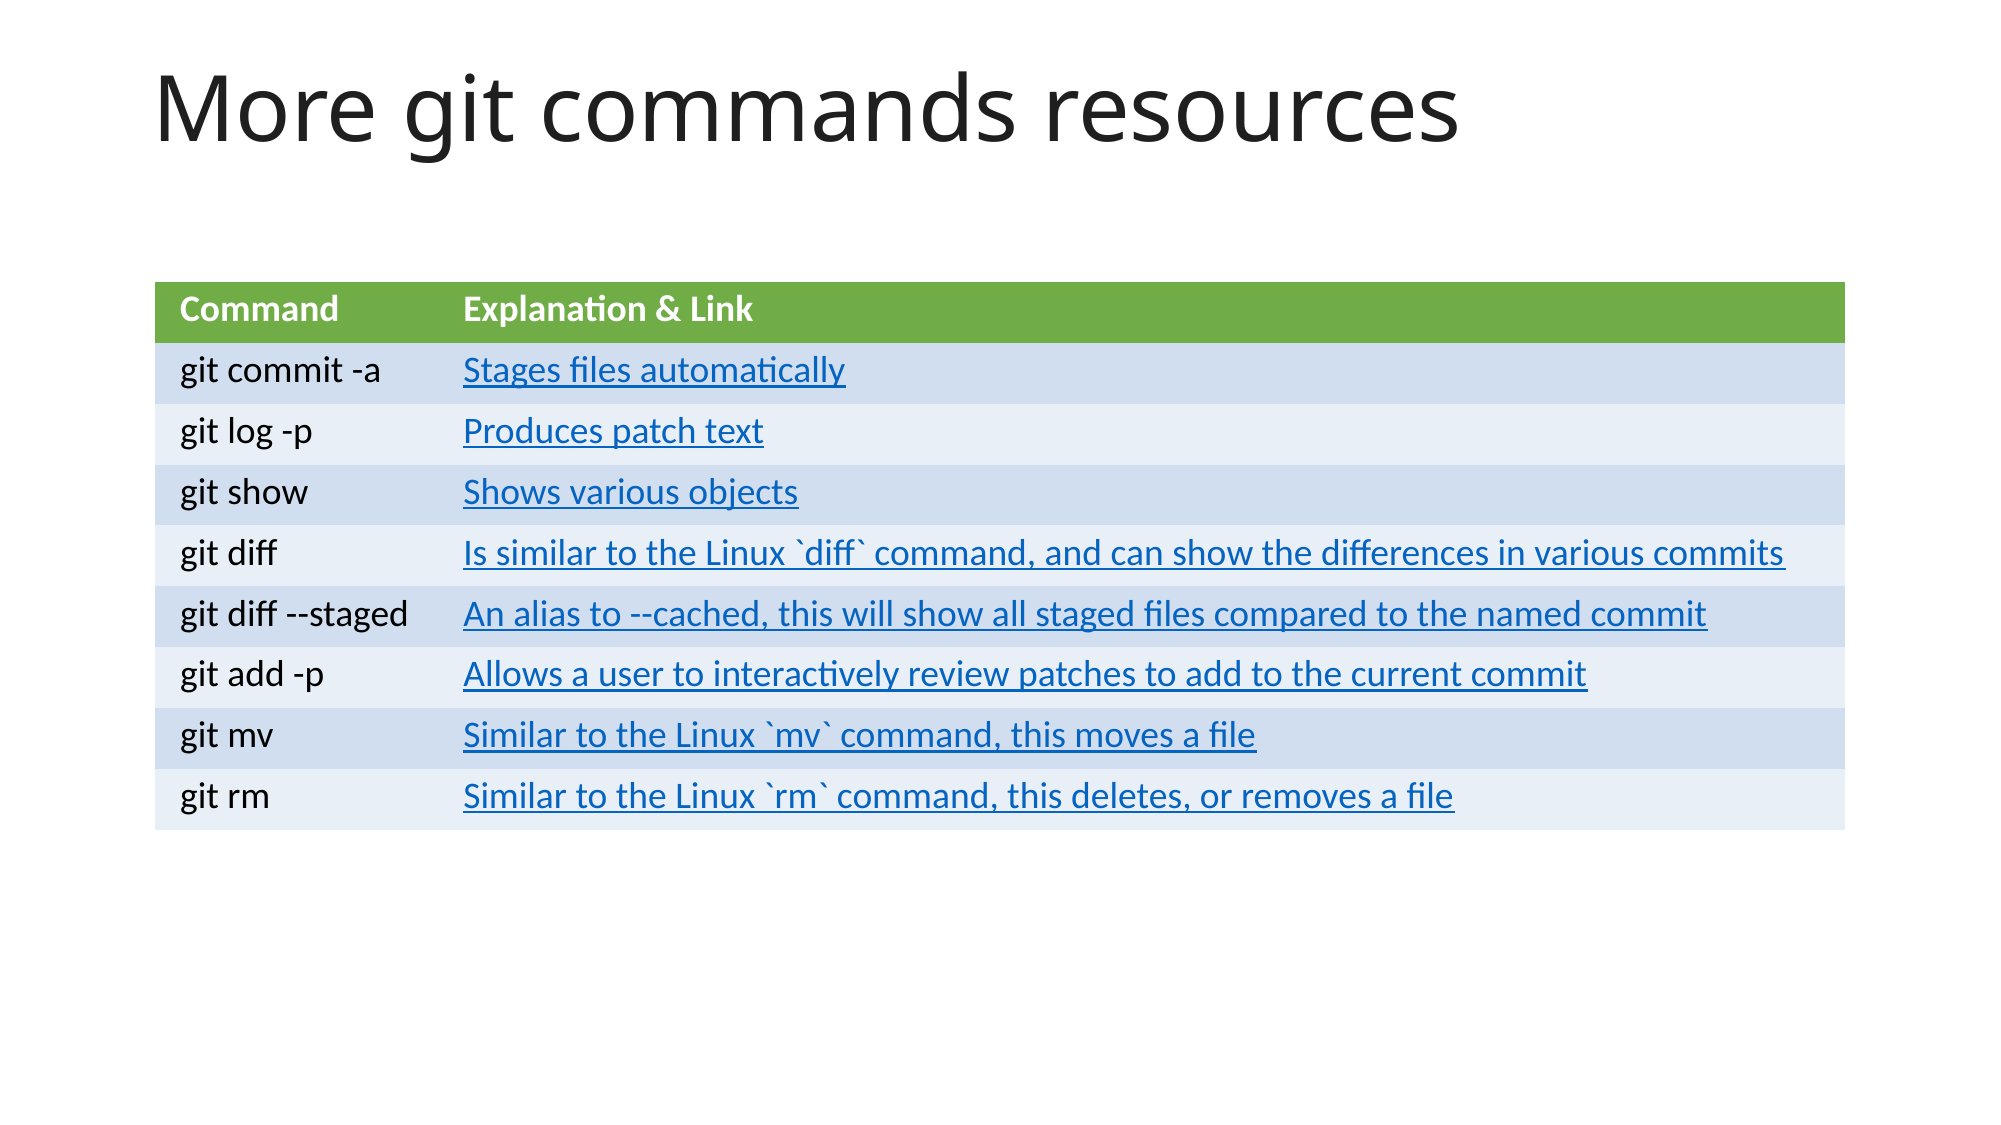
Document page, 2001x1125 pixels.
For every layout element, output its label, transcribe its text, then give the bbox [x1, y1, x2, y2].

table_cell git diff [155, 525, 438, 586]
title More git commands resources [137, 53, 1863, 170]
table_cell Allows a user to interactively review patches to add to the current commit [438, 647, 1845, 708]
table_cell An alias to --cached, this will show all staged files compared to the named commit [438, 586, 1845, 647]
table_cell Shows various objects [438, 465, 1845, 525]
table_cell Is similar to the Linux `diff` command, and can show the differences in various commits [438, 525, 1845, 586]
table_cell git log -p [155, 404, 438, 465]
table_cell git commit -a [155, 343, 438, 404]
table_header Explanation & Link [438, 282, 1845, 343]
table_cell Stages files automatically [438, 343, 1845, 404]
table_cell git mv [155, 708, 438, 769]
table_cell git diff --staged [155, 586, 438, 647]
table_cell git rm [155, 769, 438, 830]
table_header Command [155, 282, 438, 343]
table_cell git add -p [155, 647, 438, 708]
table_cell git show [155, 465, 438, 525]
table_cell Produces patch text [438, 404, 1845, 465]
table_cell Similar to the Linux `mv` command, this moves a file [438, 708, 1845, 769]
table_cell Similar to the Linux `rm` command, this deletes, or removes a file [438, 769, 1845, 830]
